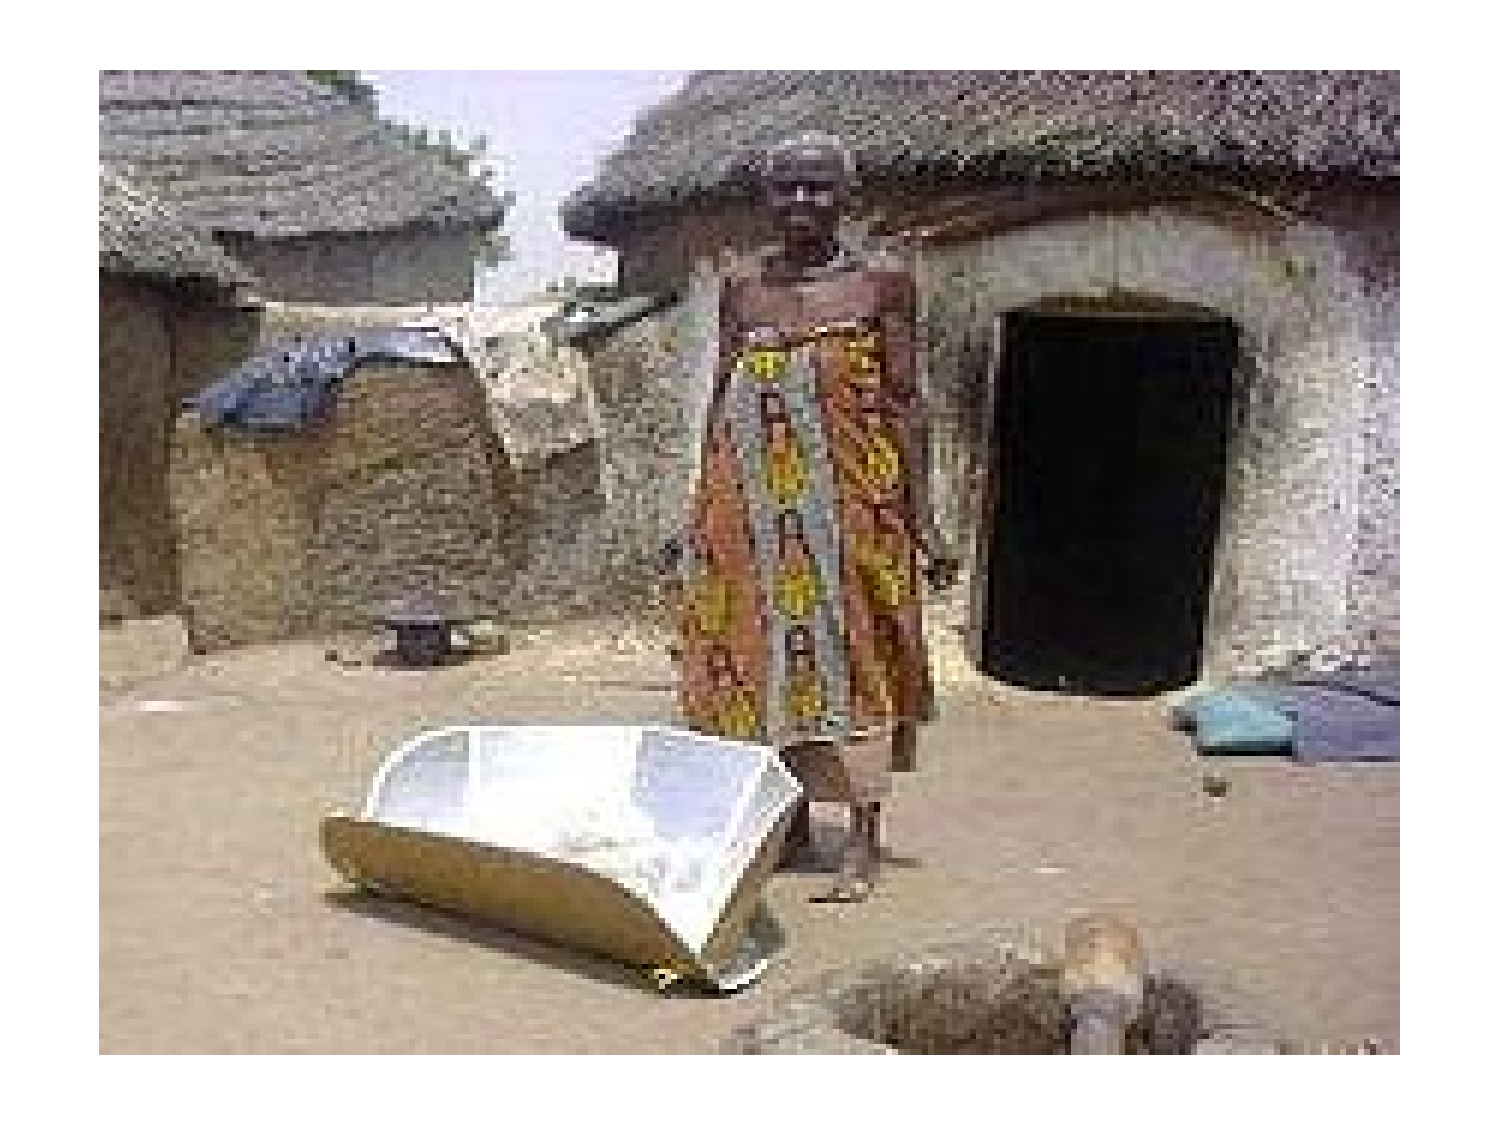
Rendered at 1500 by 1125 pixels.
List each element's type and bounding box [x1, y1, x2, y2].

picture [99, 70, 1401, 1055]
